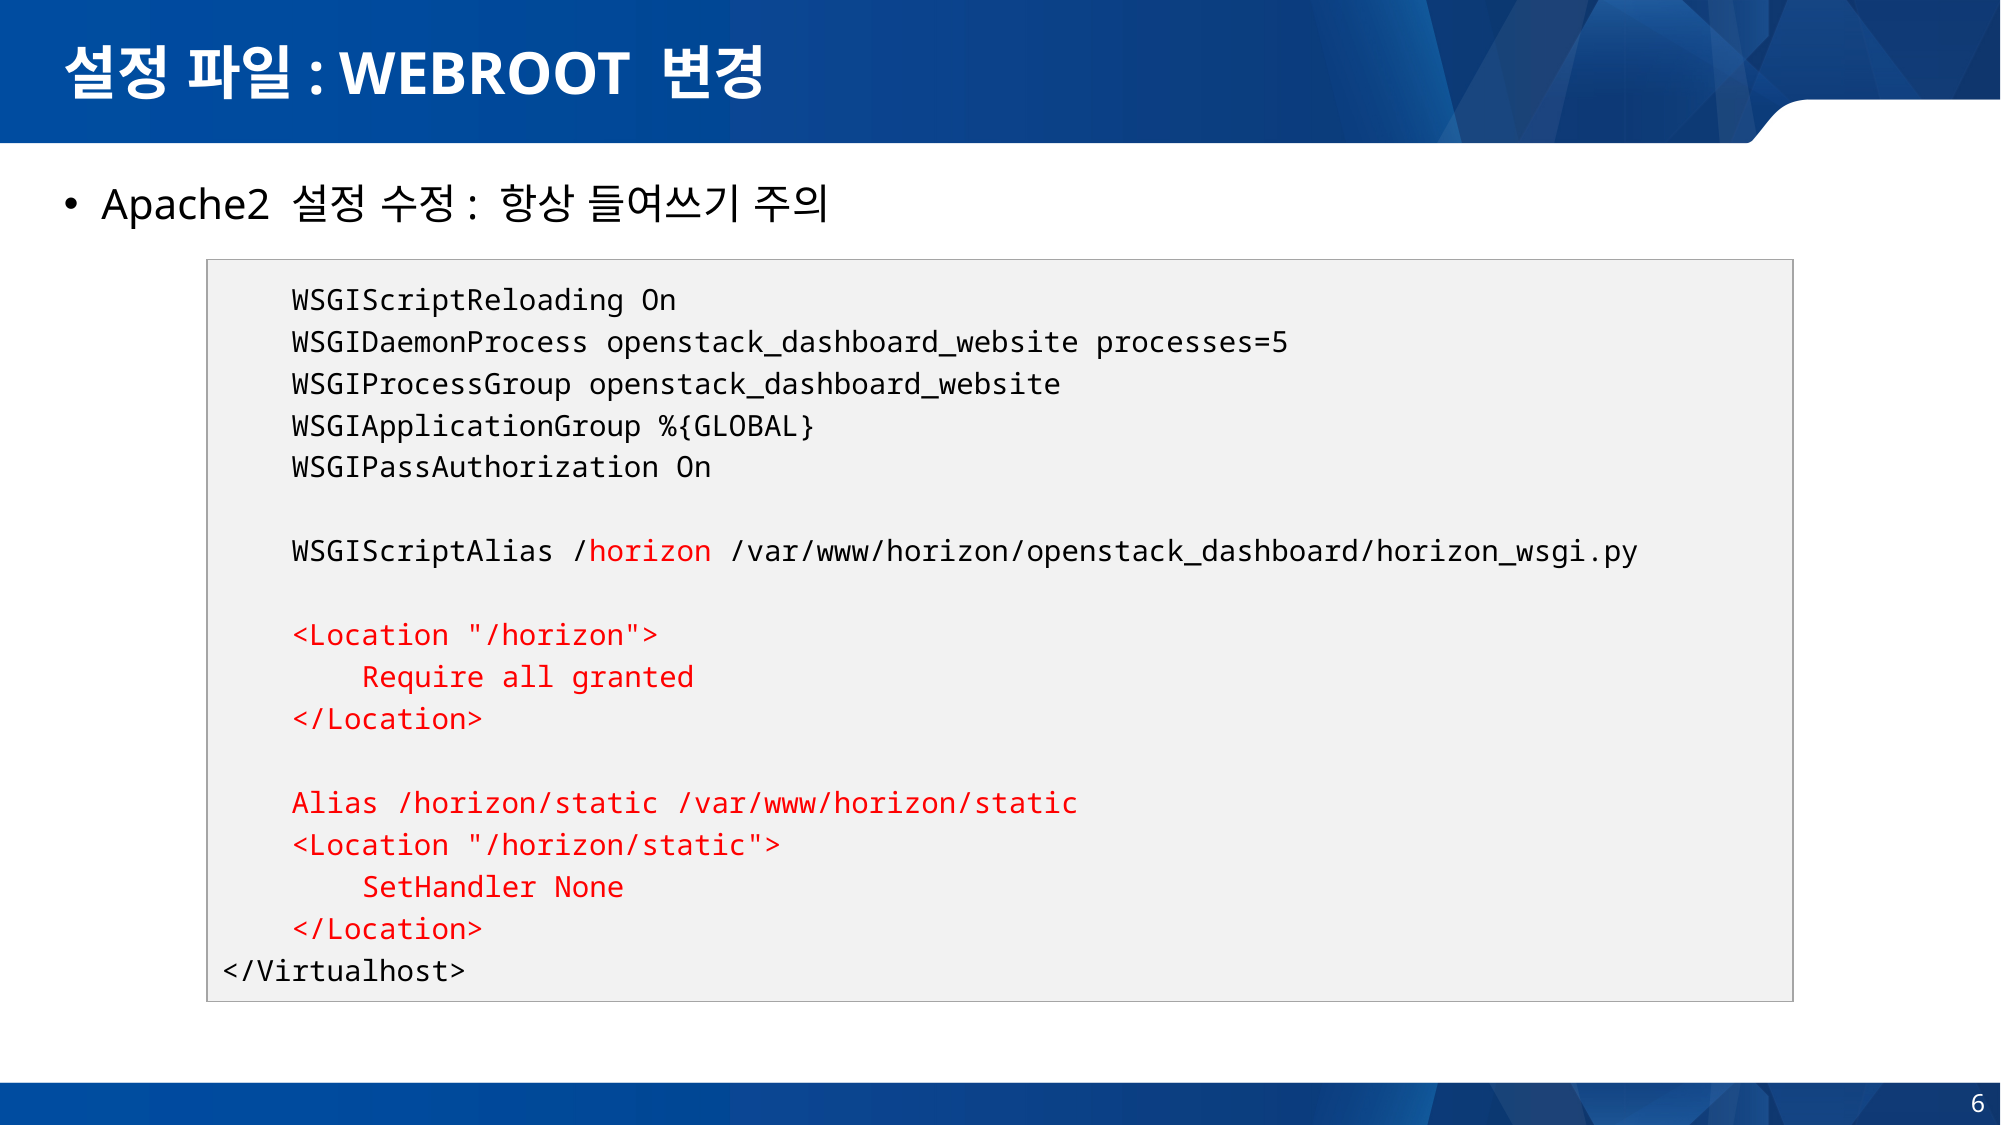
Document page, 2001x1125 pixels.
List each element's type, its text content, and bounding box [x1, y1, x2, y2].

text_box WSGIScriptReloading On WSGIDaemonProcess openstack_dashboard_website processes=5 WSGIProcessGroup openstack_dashboard_website WSGIApplicationGroup %{GLOBAL} WSGIPassAuthorization On WSGIScriptAlias /horizon /var/www/horizon/openstack_dashboard/horizon_wsgi.py <Location "/horizon"> Require all granted </Location> Alias /horizon/static /var/www/horizon/static <Location "/horizon/static"> SetHandler None </Location> </Virtualhost> [206, 259, 1794, 1002]
picture [0, 0, 2001, 1125]
title 설정 파일: WEBROOT 변경 [48, 31, 1961, 120]
slide_number 6 [1787, 1084, 2000, 1125]
list Apache2 설정 수정: 항상 들여쓰기 주의 [48, 158, 1961, 1069]
